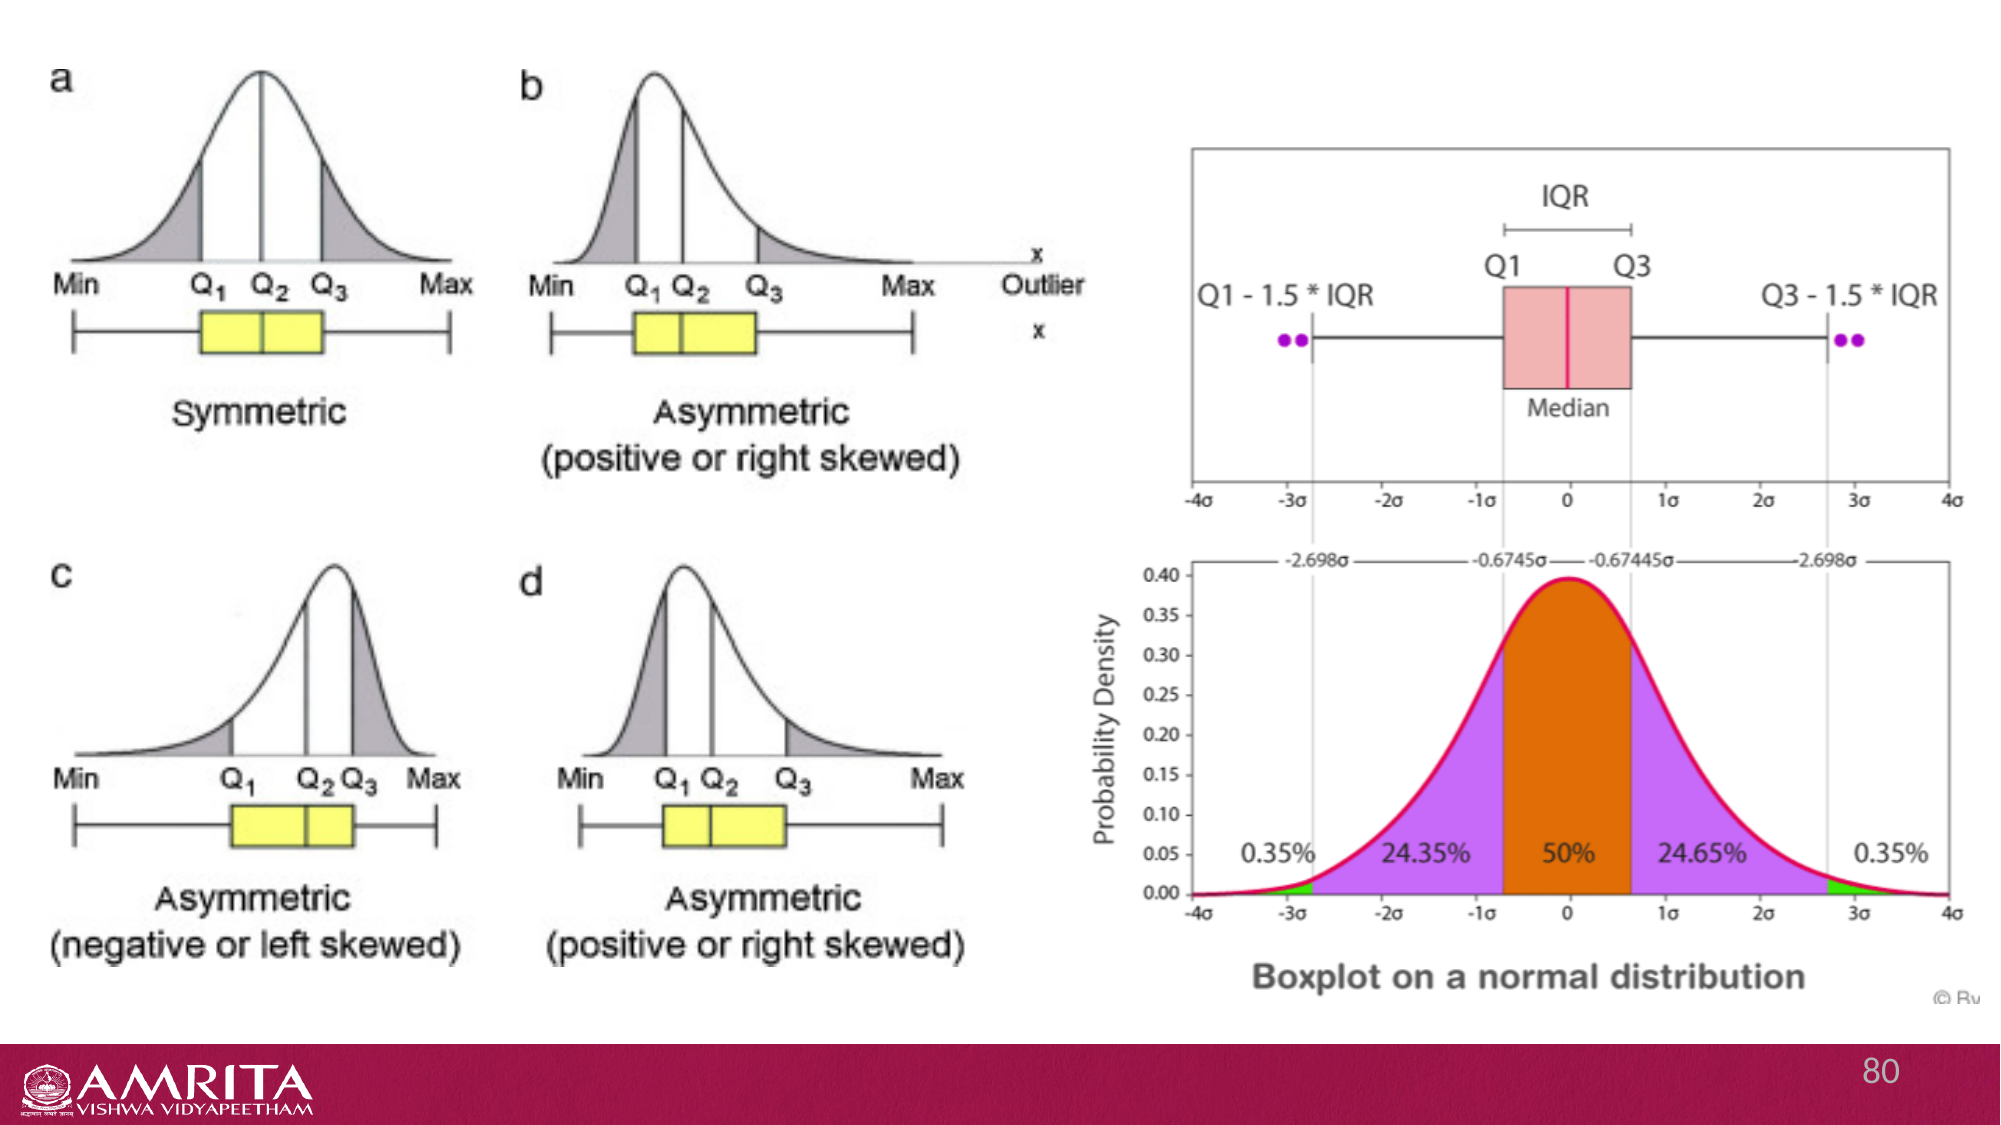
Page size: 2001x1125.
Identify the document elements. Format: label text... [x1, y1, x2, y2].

slide_number 80 [1440, 1046, 1900, 1103]
picture [0, 1044, 2000, 1125]
picture [49, 69, 1980, 1005]
